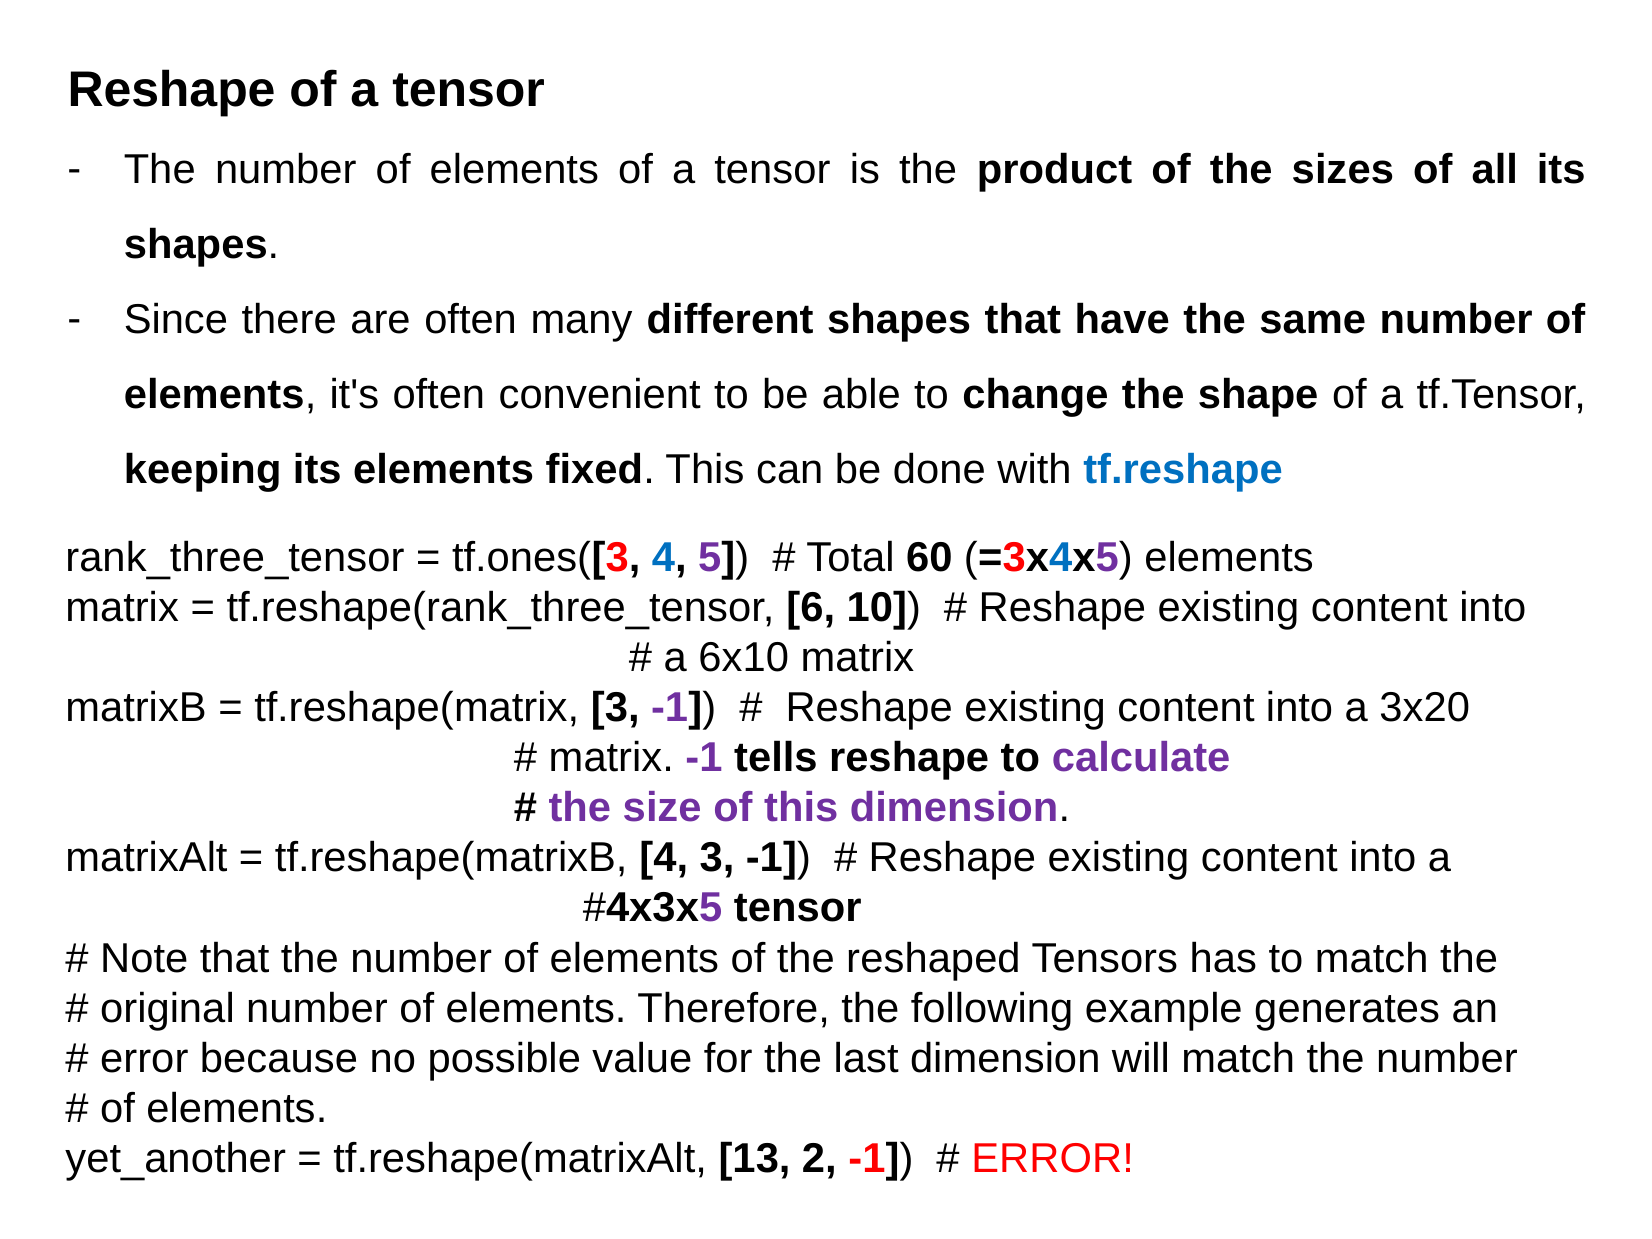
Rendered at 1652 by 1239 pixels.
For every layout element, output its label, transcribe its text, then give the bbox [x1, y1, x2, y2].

text_box rank_three_tensor = tf.ones([3, 4, 5]) # Total 60 (=3x4x5) elements matrix = tf.reshape(rank_three_tensor, [6, 10]) # Reshape existing content into # a 6x10 matrix matrixB = tf.reshape(matrix, [3, -1]) # Reshape existing content into a 3x20 # matrix. -1 tells reshape to calculate # the size of this dimension. matrixAlt = tf.reshape(matrixB, [4, 3, -1]) # Reshape existing content into a #4x3x5 tensor # Note that the number of elements of the reshaped Tensors has to match the # original number of elements. Therefore, the following example generates an # error because no possible value for the last dimension will match the number # of elements. yet_another = tf.reshape(matrixAlt, [13, 2, -1]) # ERROR! [50, 522, 1639, 1188]
text_box Reshape of a tensor The number of elements of a tensor is the product of the sizes of all its shapes. Since there are often many different shapes that have the same number of elements, it's often convenient to be able to change the shape of a tf.Tensor, keeping its elements fixed. This can be done with tf.reshape [50, 19, 1601, 499]
